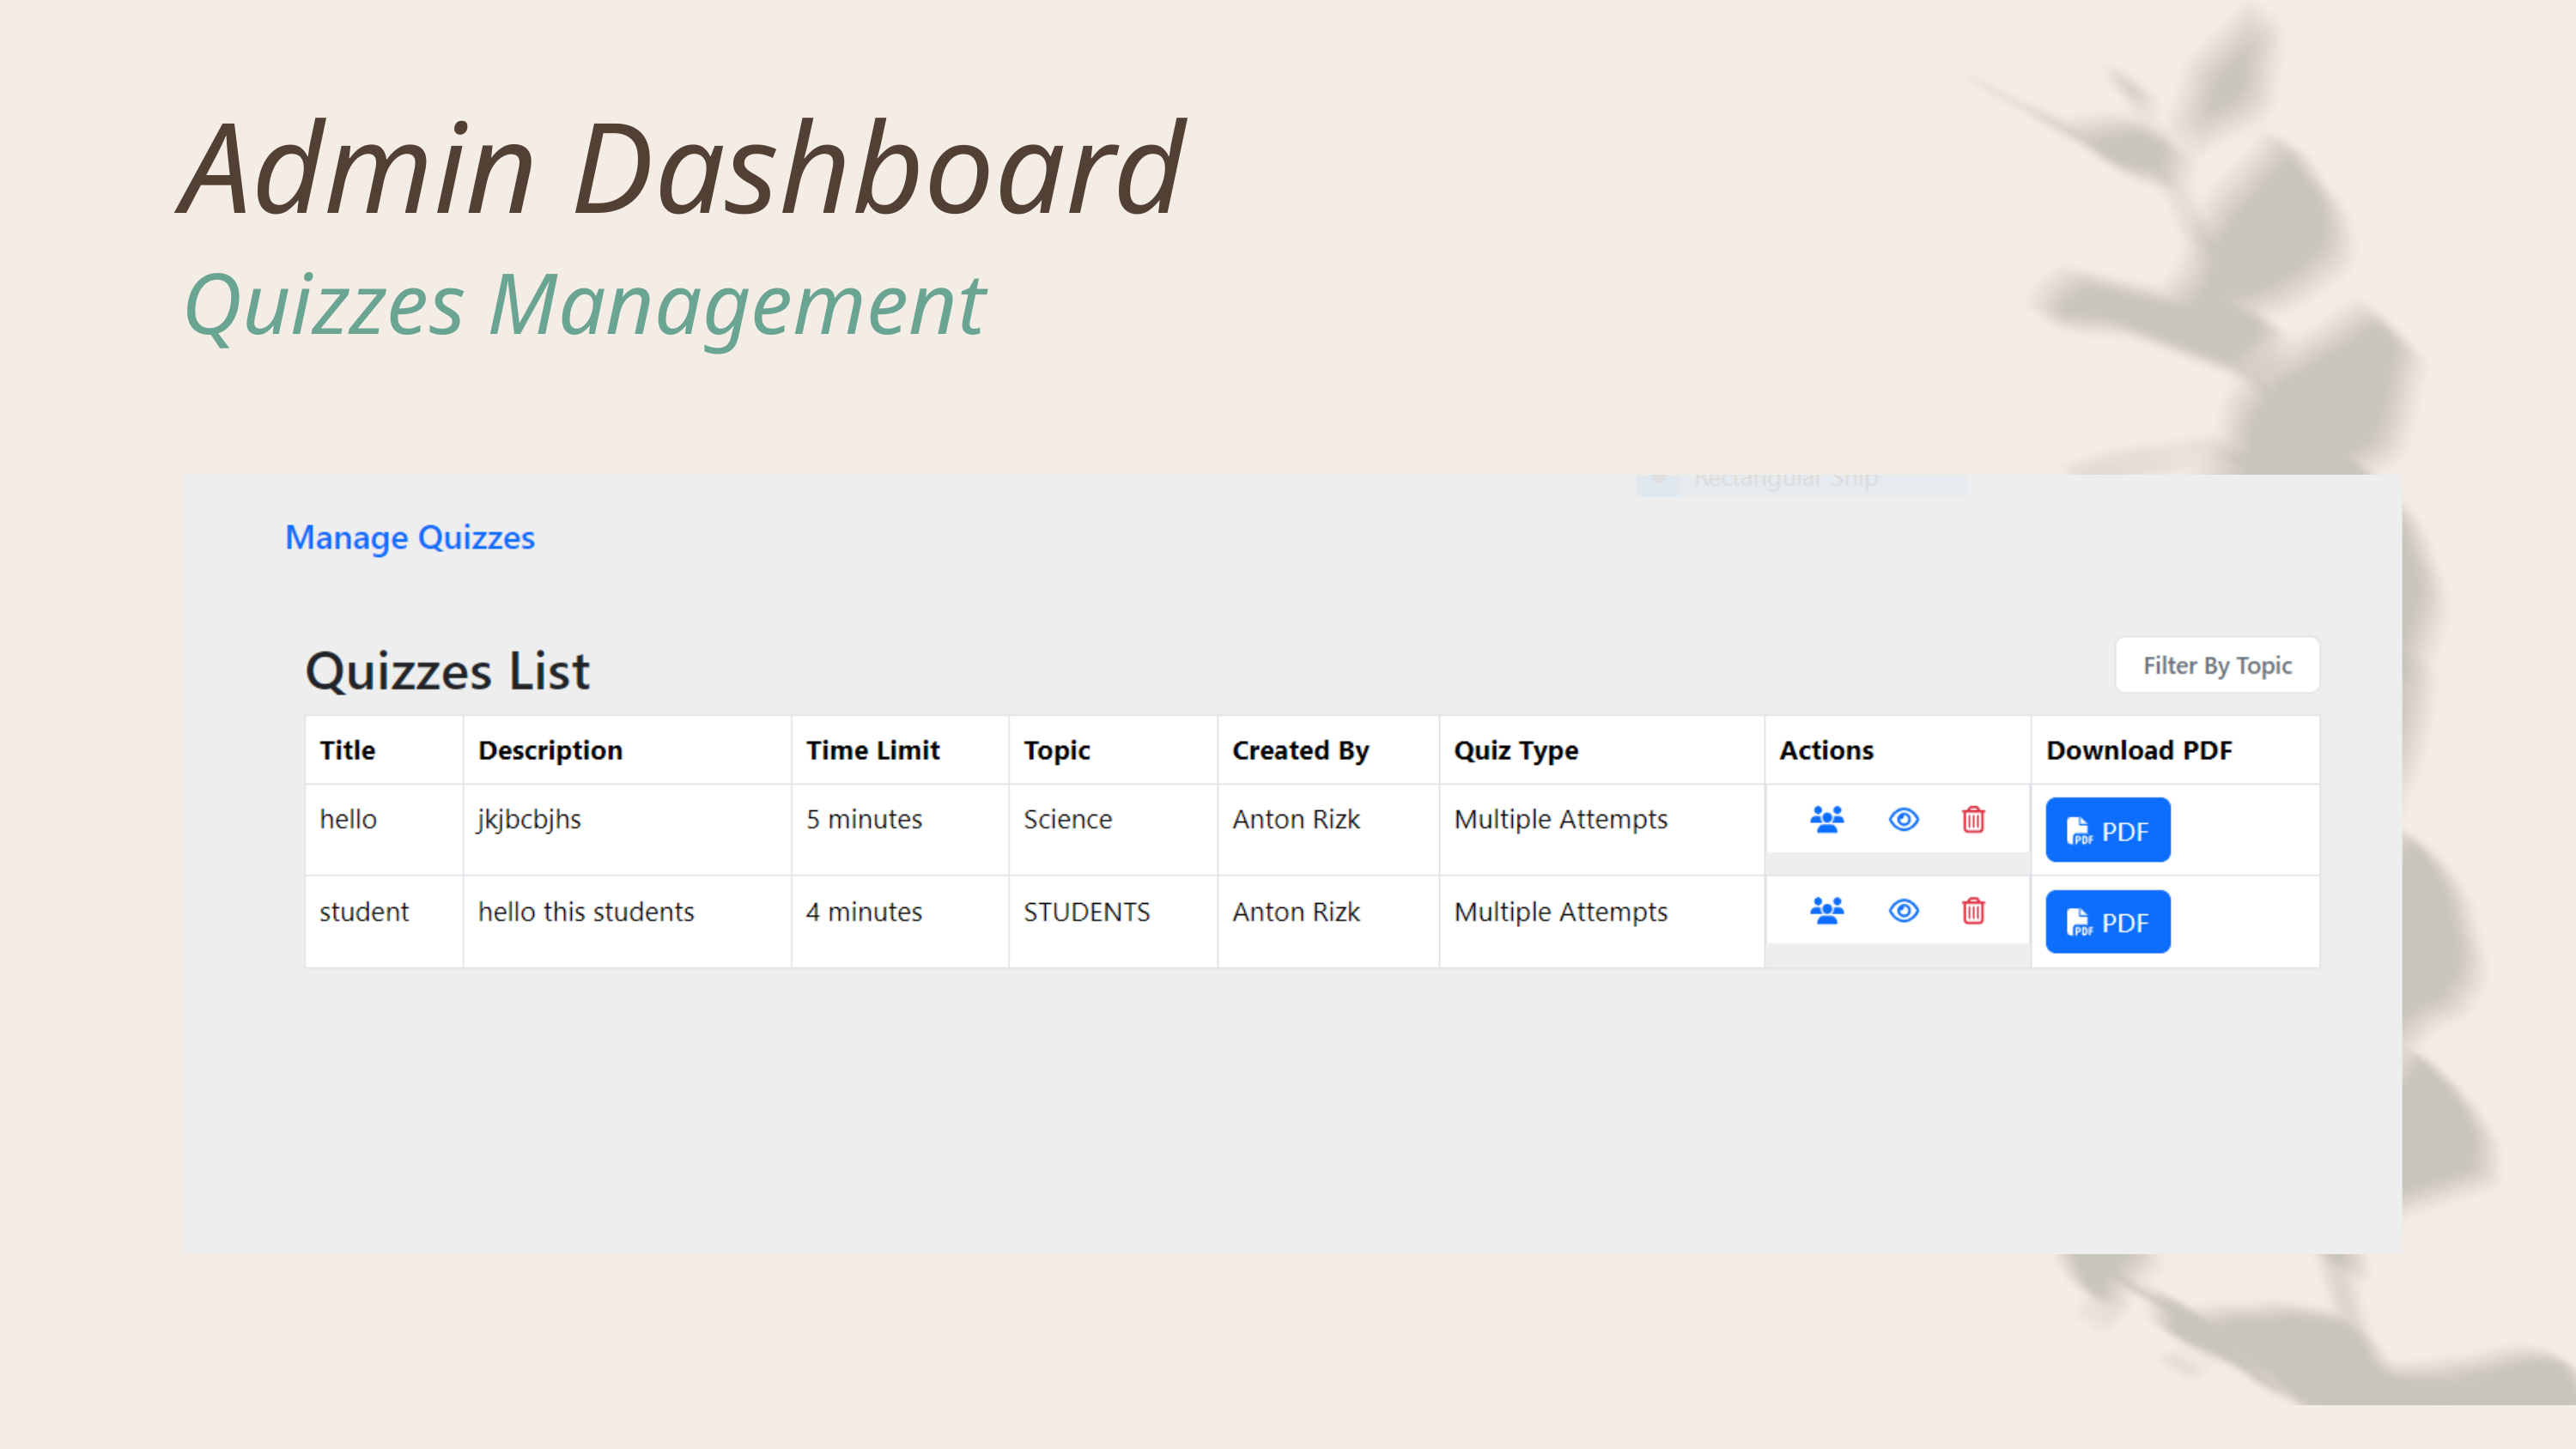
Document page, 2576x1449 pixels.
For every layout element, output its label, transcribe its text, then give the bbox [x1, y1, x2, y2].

text_box [1653, 0, 2576, 1405]
text_box Admin Dashboard Quizzes Management [181, 69, 1775, 502]
text_box [181, 475, 2403, 1254]
